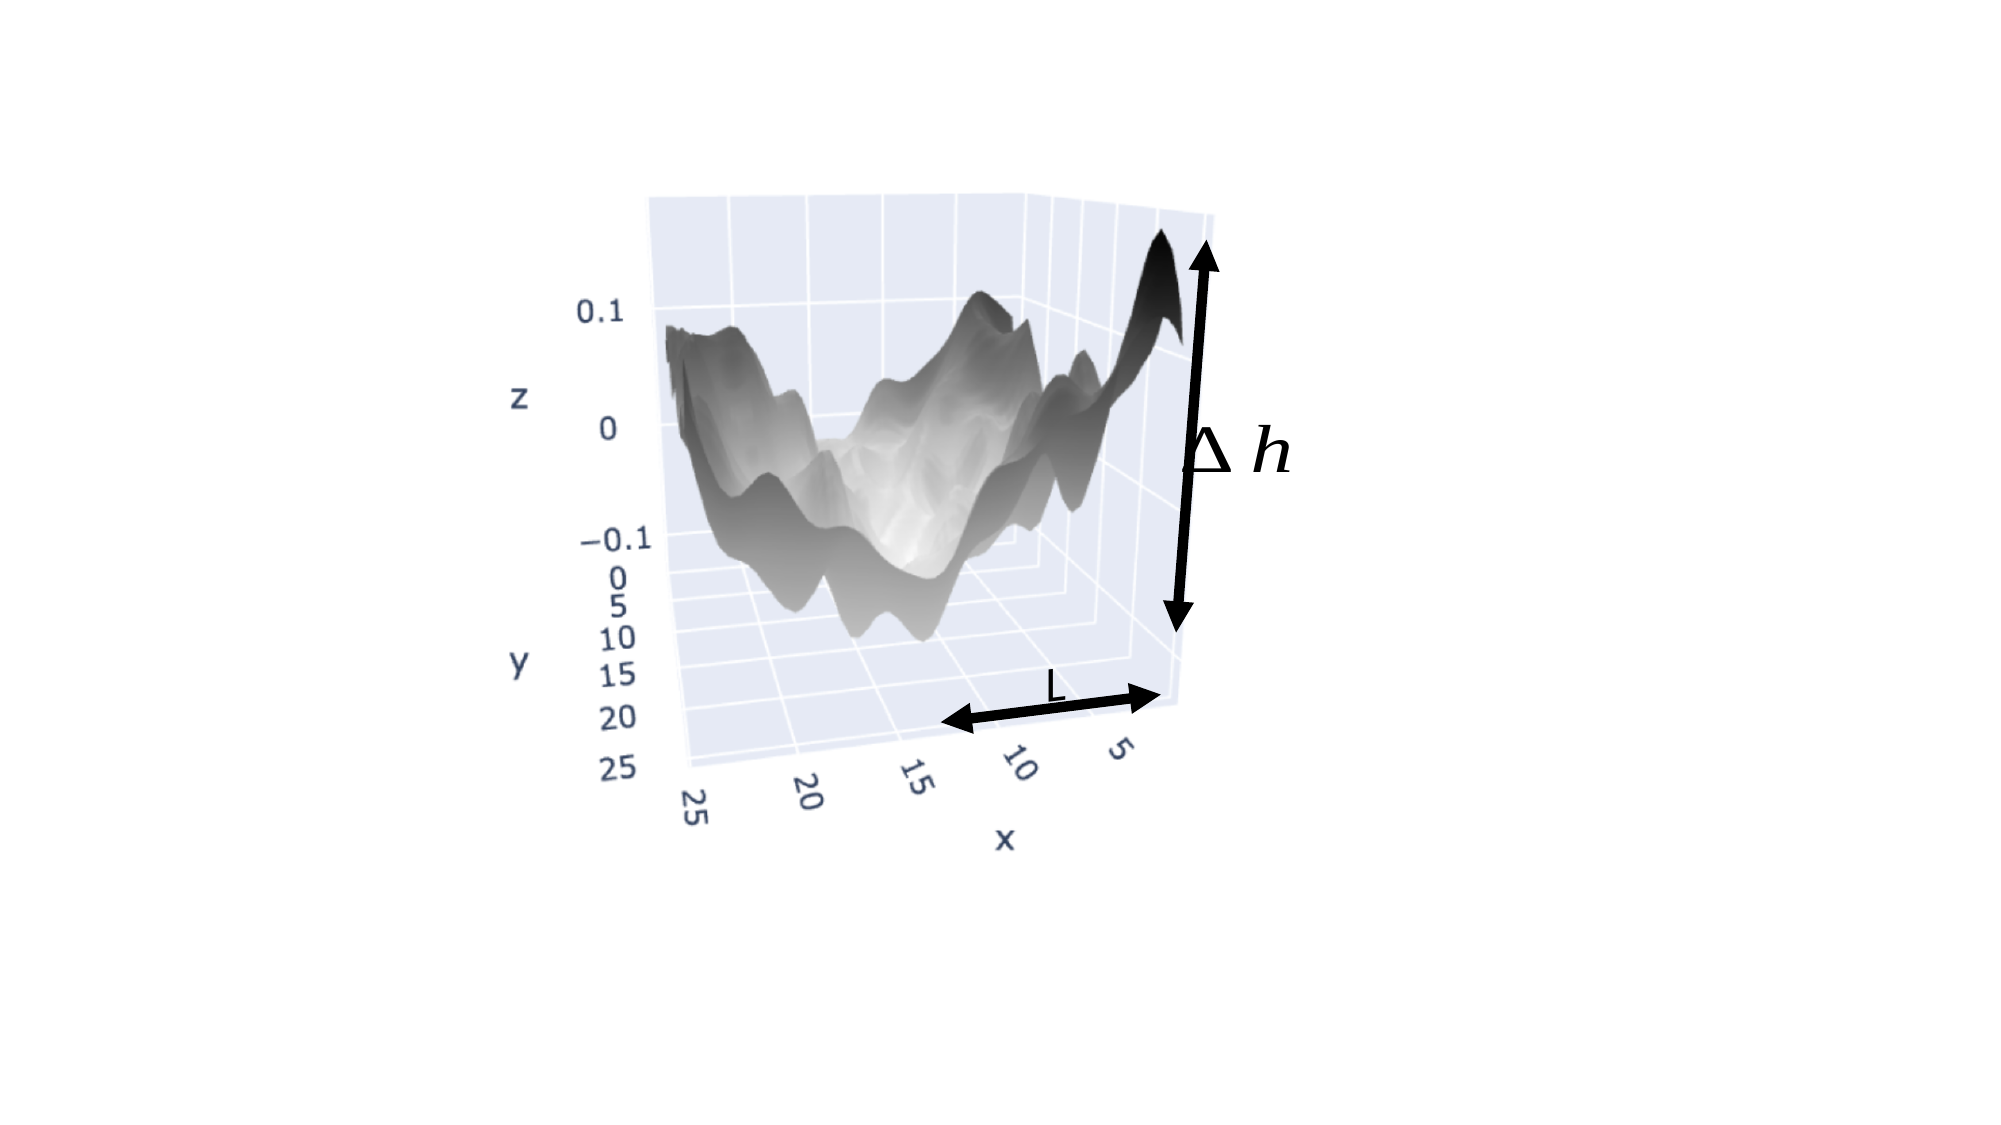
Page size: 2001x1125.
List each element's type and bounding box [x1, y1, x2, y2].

text_box [1175, 239, 1293, 633]
picture [466, 171, 1251, 870]
text_box [940, 639, 1161, 723]
